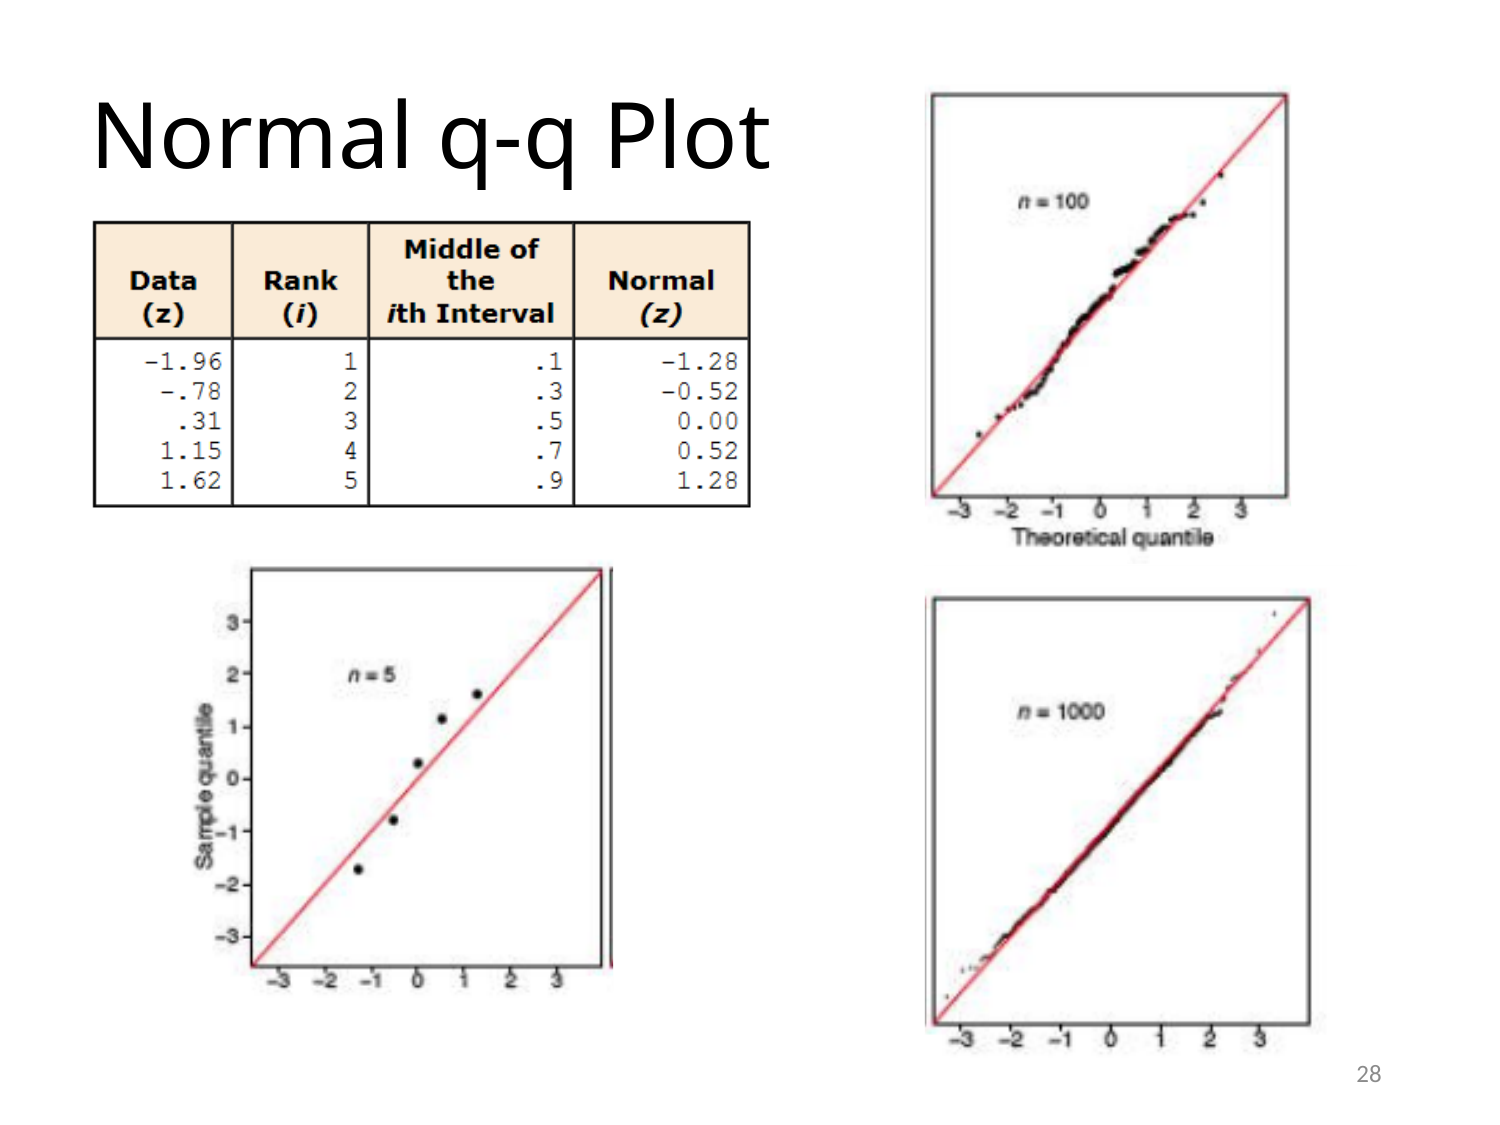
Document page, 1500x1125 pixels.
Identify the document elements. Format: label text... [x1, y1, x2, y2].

picture [87, 215, 754, 514]
picture [924, 62, 1357, 1103]
title Normal q-q Plot [75, 45, 875, 233]
picture [149, 537, 614, 1040]
slide_number 28 [1357, 1042, 1397, 1103]
